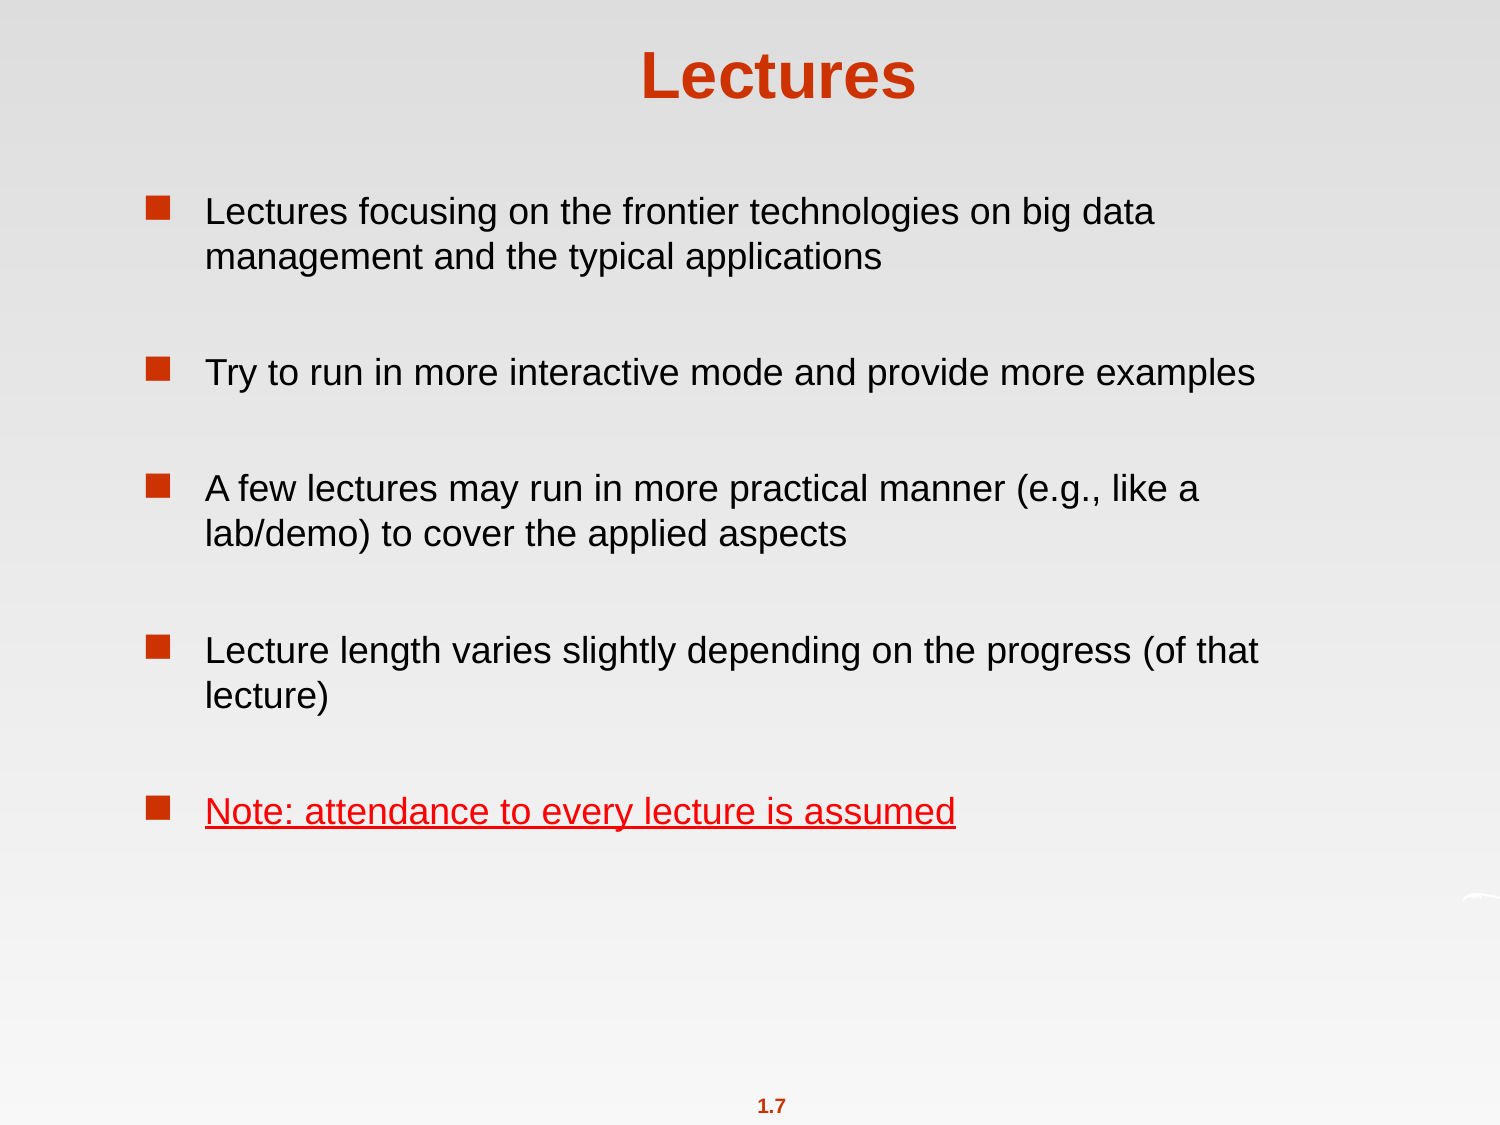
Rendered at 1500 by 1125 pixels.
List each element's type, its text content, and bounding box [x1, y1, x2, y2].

list Lectures focusing on the frontier technologies on big data management and the typical applications Try to run in more interactive mode and provide more examples A few lectures may run in more practical manner (e.g., like a lab/demo) to cover the applied aspects Lecture length varies slightly depending on the progress (of that lecture) Note: attendance to every lecture is assumed [133, 179, 1391, 984]
title Lectures [126, 19, 1451, 120]
